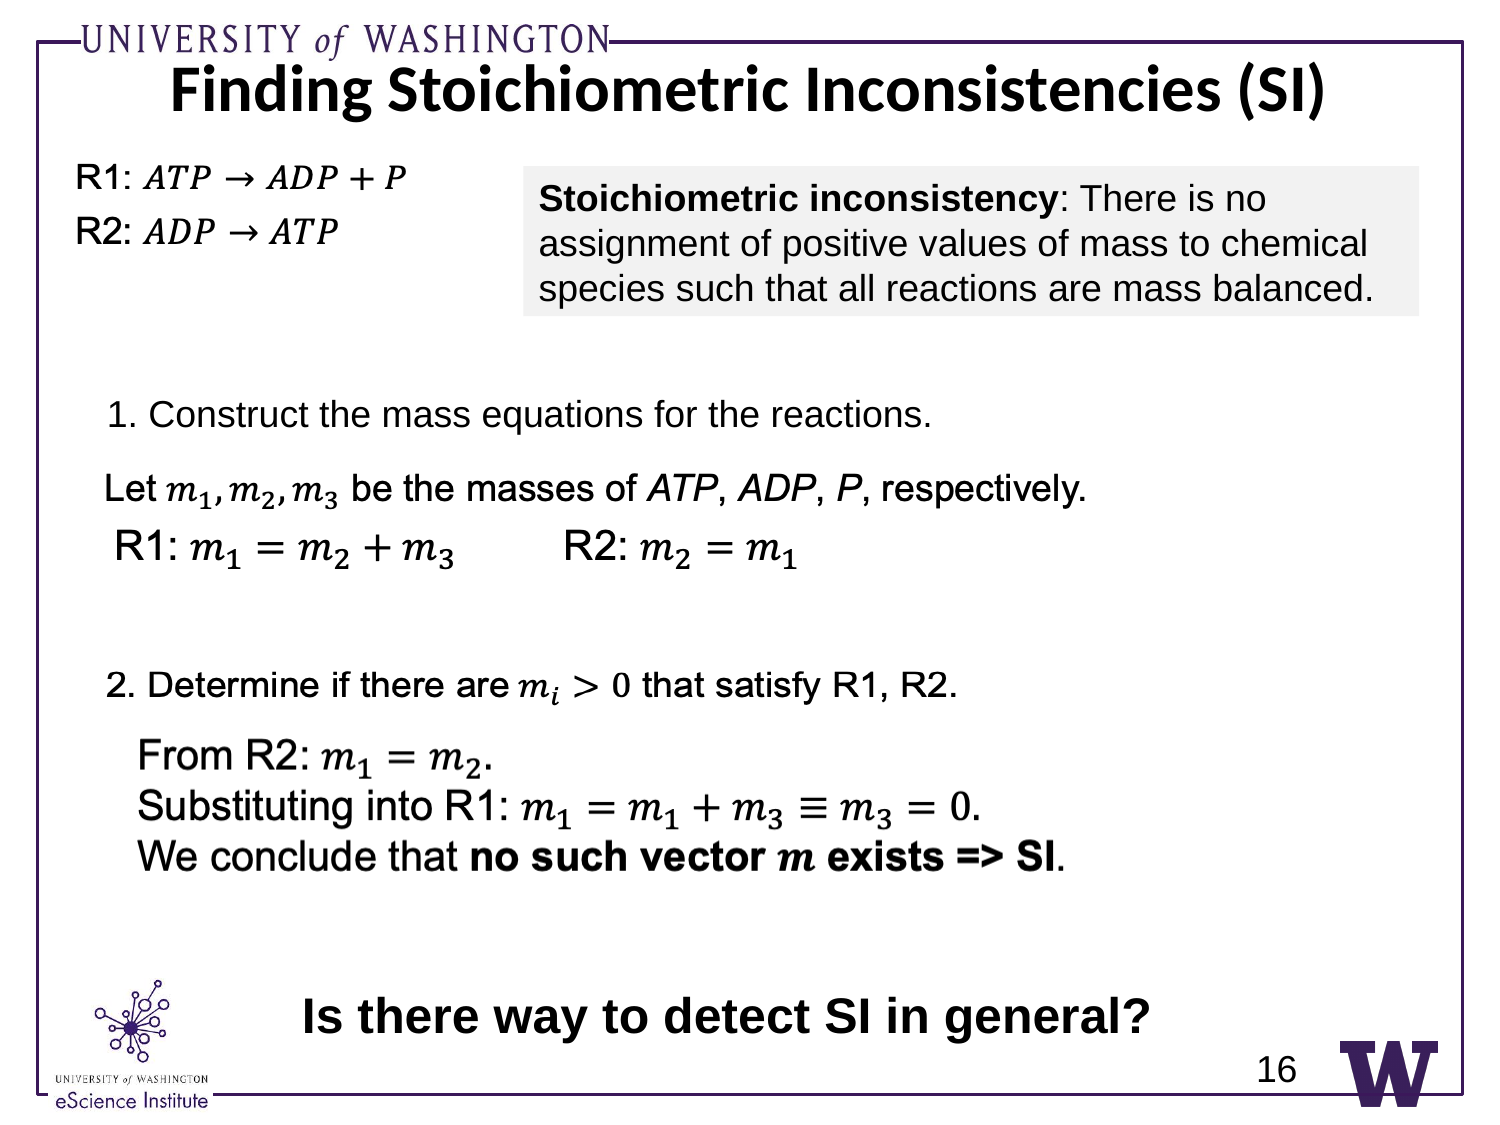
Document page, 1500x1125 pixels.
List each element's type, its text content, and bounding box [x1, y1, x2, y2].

picture [1340, 1041, 1438, 1093]
text_box [113, 519, 460, 571]
text_box [75, 152, 413, 198]
slide_number 16 [1241, 1037, 1325, 1098]
title Finding Stoichiometric Inconsistencies (SI) [75, 37, 1425, 175]
text_box Stoichiometric inconsistency: There is no assignment of positive values of mass to chemical species such that all reactions are mass balanced. [523, 166, 1420, 317]
text_box [562, 519, 803, 571]
text_box [89, 455, 1460, 516]
text_box [121, 722, 1092, 890]
text_box 1. Construct the mass equations for the reactions. [91, 382, 958, 443]
text_box [89, 652, 1440, 713]
text_box [75, 205, 343, 252]
text_box Is there way to detect SI in general? [286, 976, 1175, 1052]
picture [48, 978, 213, 1113]
picture [1340, 1096, 1438, 1107]
picture [81, 24, 609, 37]
